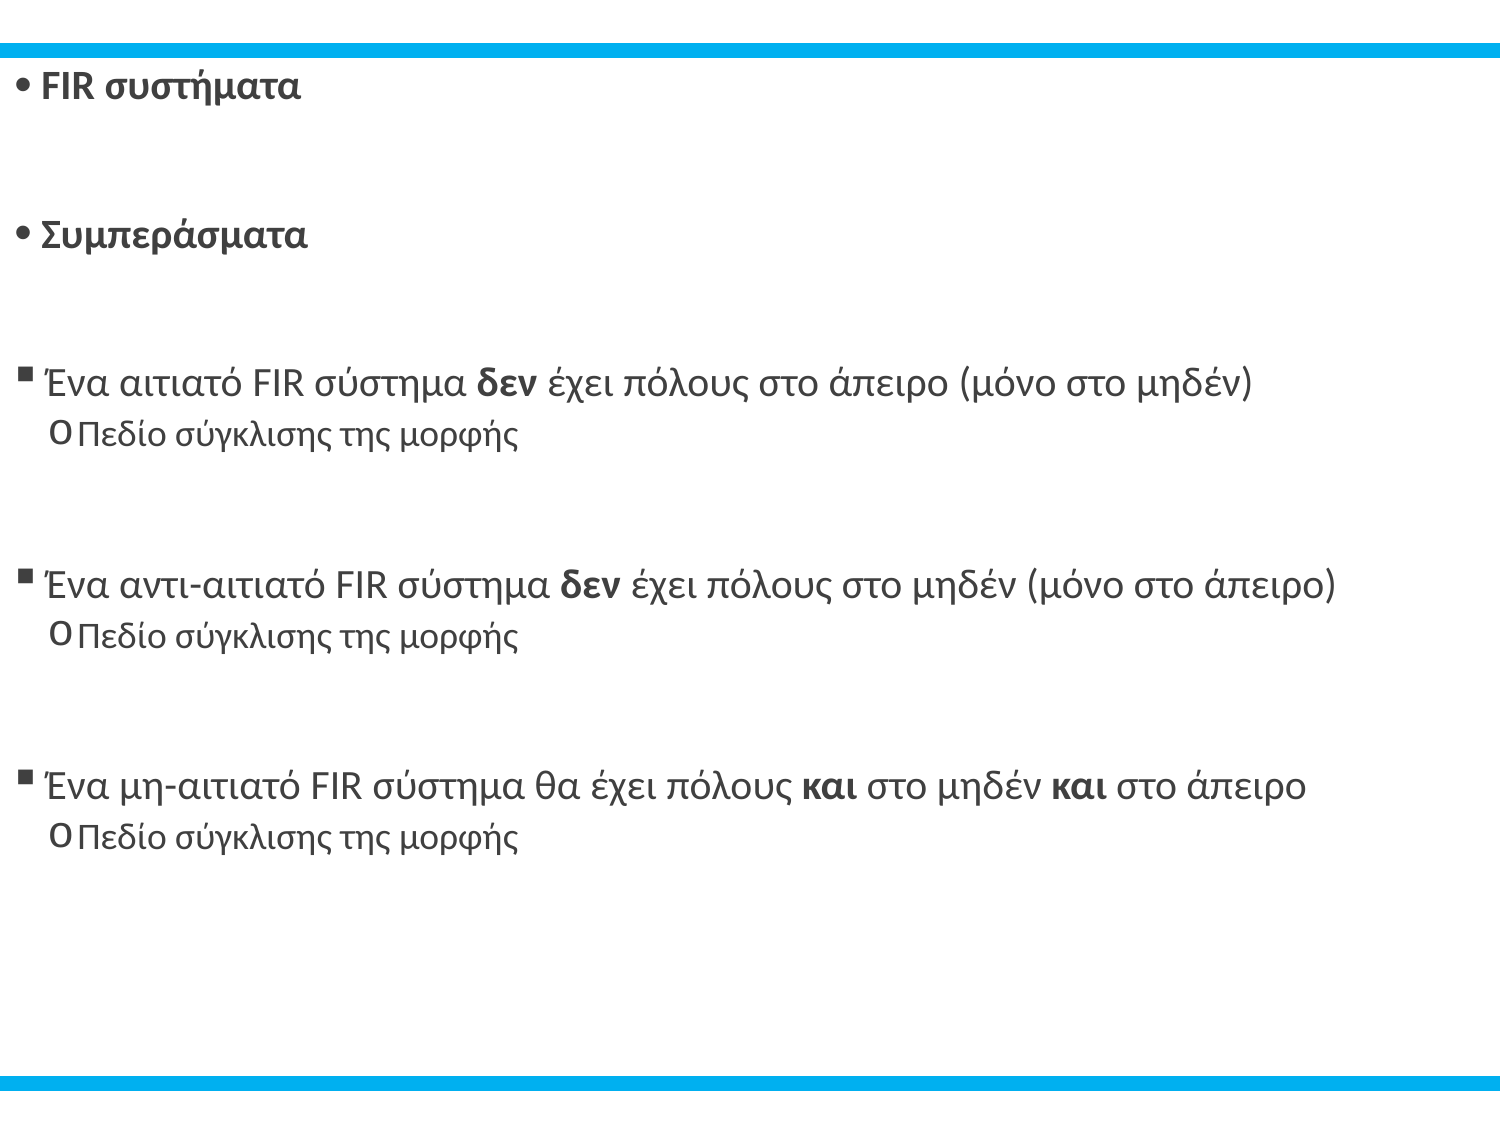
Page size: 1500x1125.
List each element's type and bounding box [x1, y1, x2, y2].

text_box [0, 1076, 1500, 1091]
text_box [0, 43, 1500, 58]
